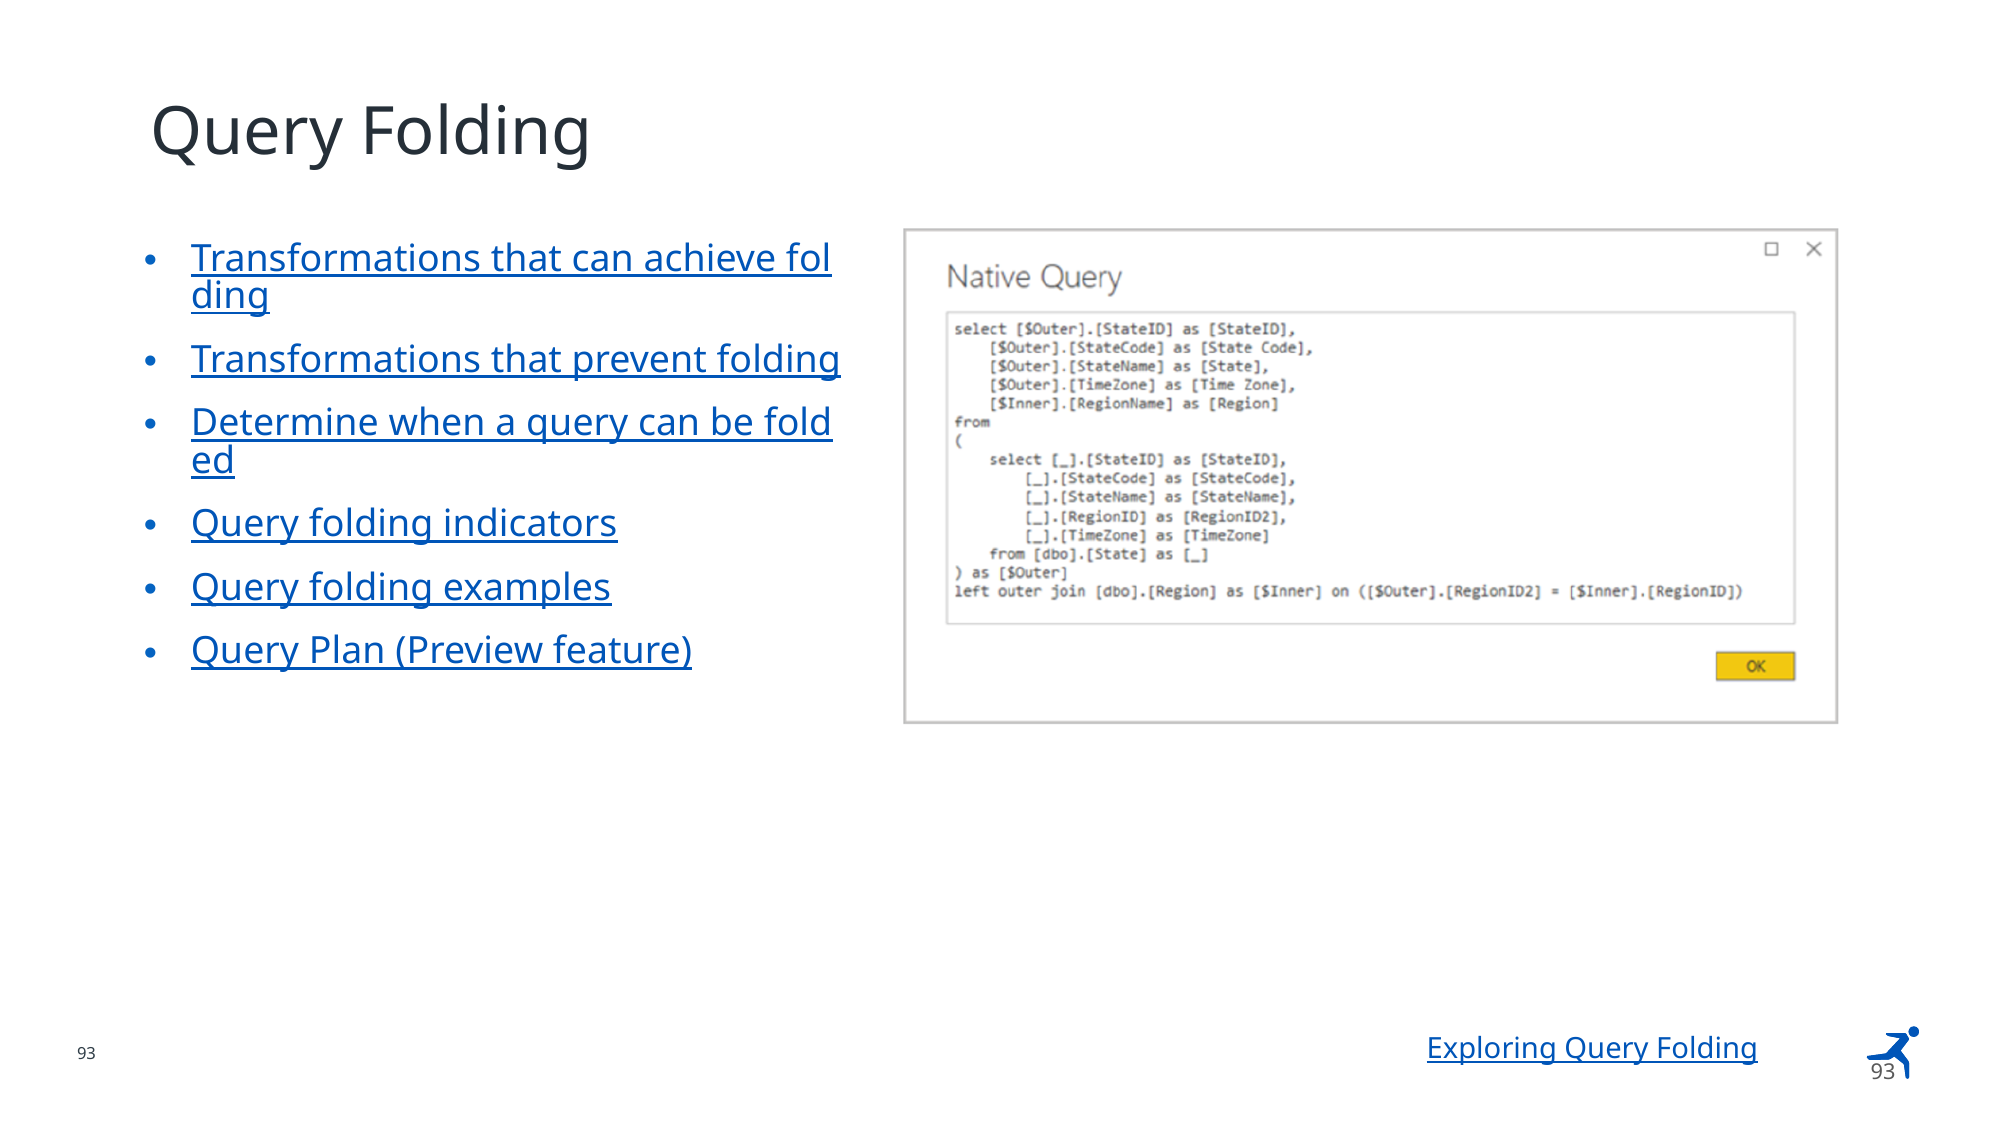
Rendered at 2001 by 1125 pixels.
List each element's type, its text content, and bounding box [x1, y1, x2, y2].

title Query Folding [150, 100, 1847, 169]
list Transformations that can achieve folding Transformations that prevent folding Determine when a query can be folded Query folding indicators Query folding examples Query Plan (Preview feature) [110, 226, 863, 941]
picture [900, 225, 1843, 732]
slide_number 93 [1842, 1042, 1924, 1103]
text_box Exploring Query Folding [1411, 1022, 1776, 1077]
